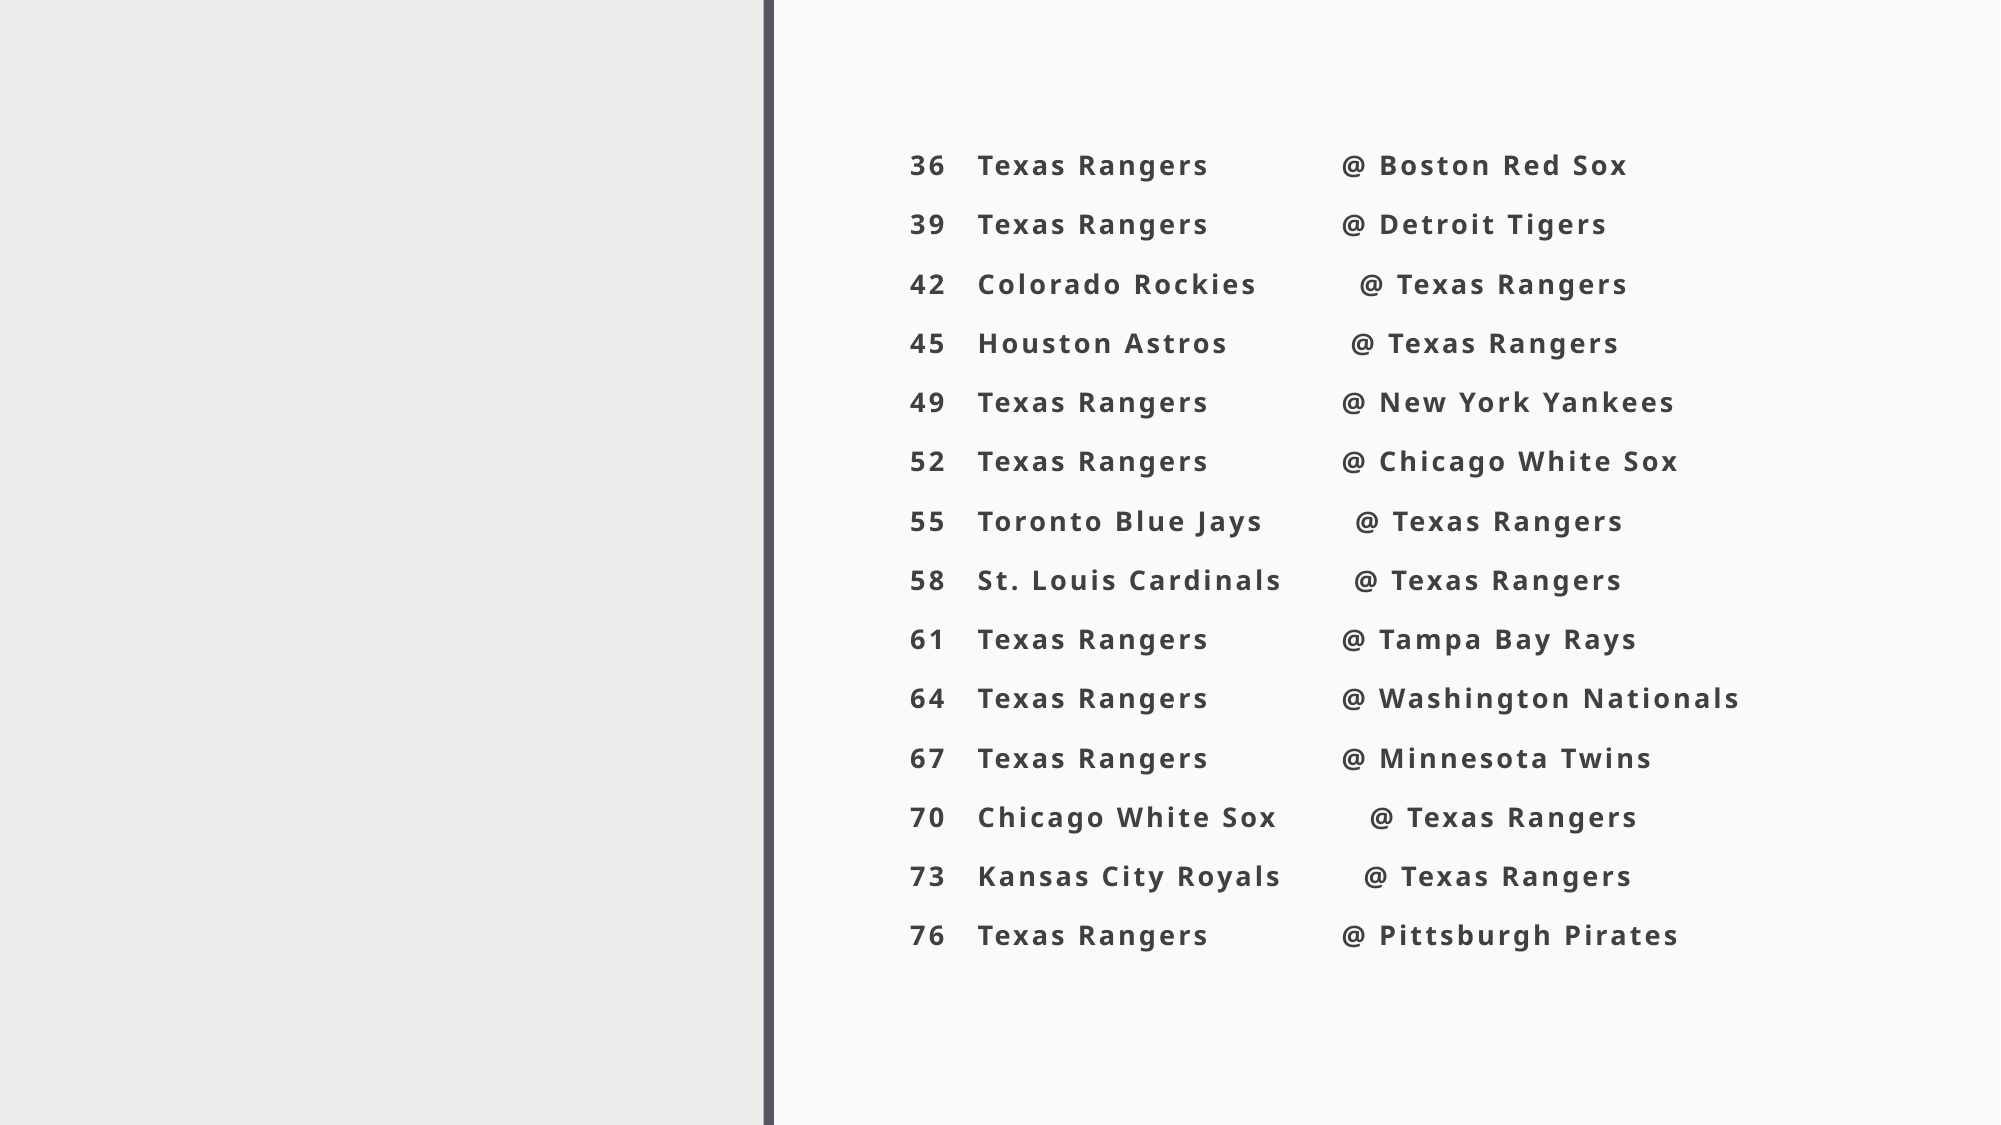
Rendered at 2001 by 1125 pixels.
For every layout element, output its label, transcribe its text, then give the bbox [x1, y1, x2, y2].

list 36 Texas Rangers @ Boston Red Sox 39 Texas Rangers @ Detroit Tigers 42 Colorado Rockies @ Texas Rangers 45 Houston Astros @ Texas Rangers 49 Texas Rangers @ New York Yankees 52 Texas Rangers @ Chicago White Sox 55 Toronto Blue Jays @ Texas Rangers 58 St. Louis Cardinals @ Texas Rangers 61 Texas Rangers @ Tampa Bay Rays 64 Texas Rangers @ Washington Nationals 67 Texas Rangers @ Minnesota Twins 70 Chicago White Sox @ Texas Rangers 73 Kansas City Royals @ Texas Rangers 76 Texas Rangers @ Pittsburgh Pirates [881, 115, 1895, 969]
